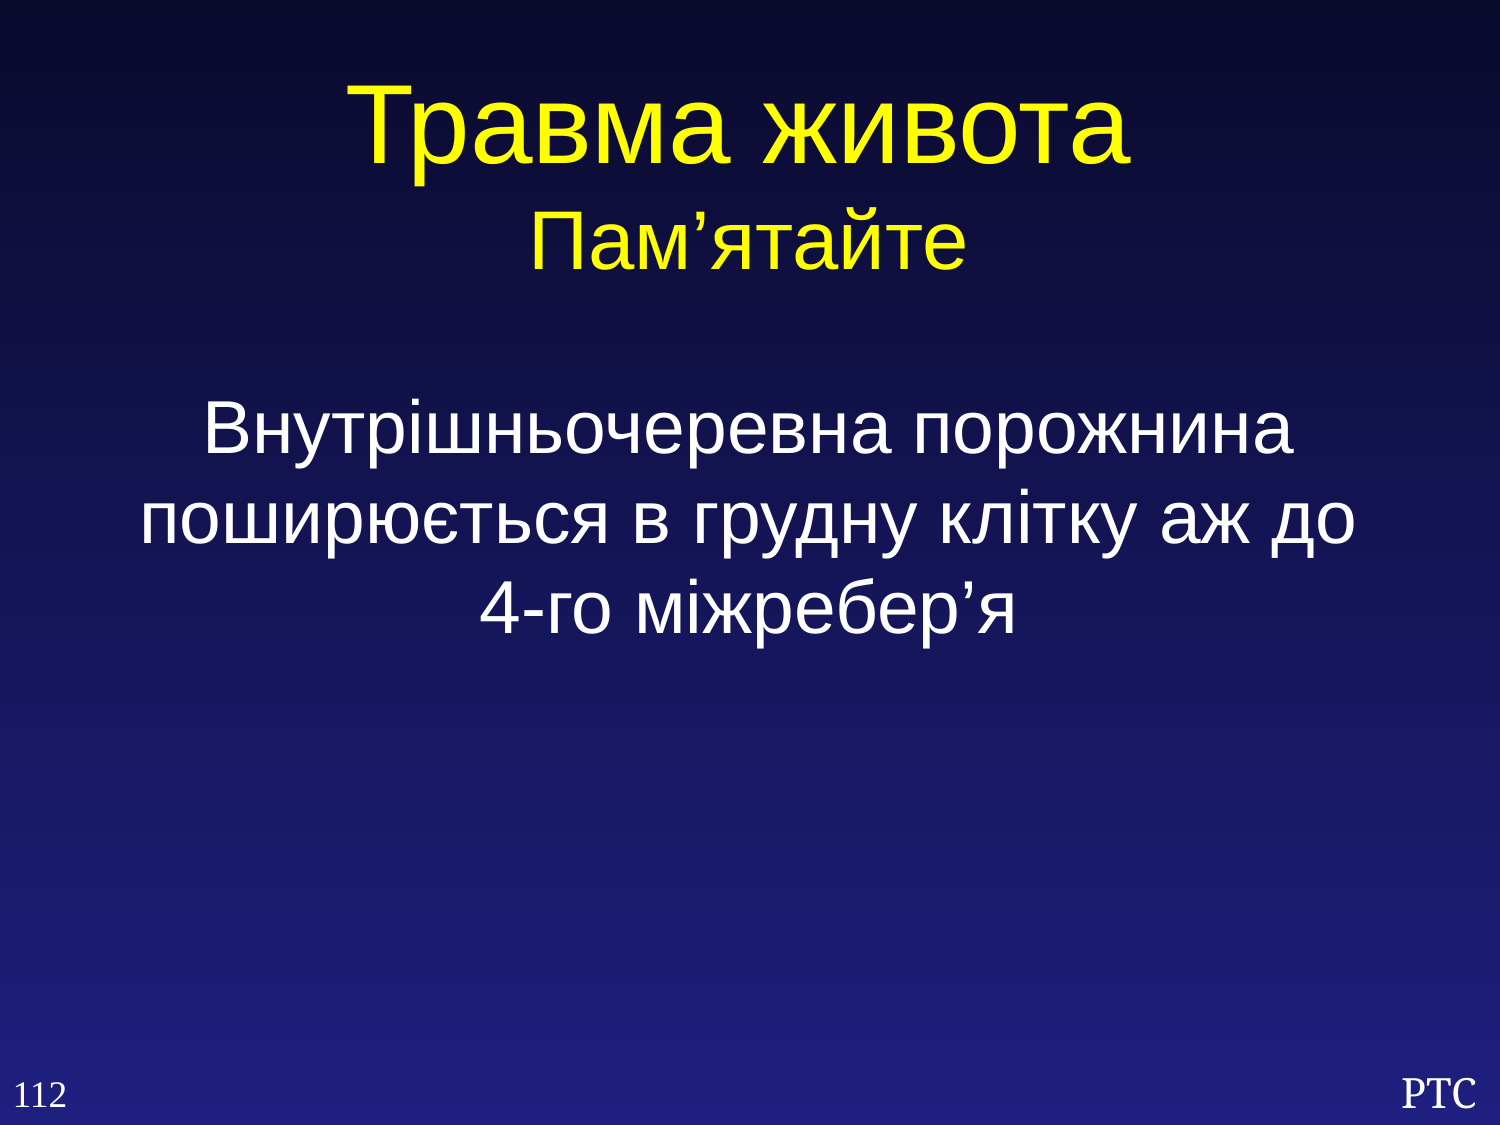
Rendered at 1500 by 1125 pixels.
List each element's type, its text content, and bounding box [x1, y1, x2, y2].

text_box Внутрішньочеревна порожнина поширюється в грудну клітку аж до 4-го міжребер’я [110, 370, 1387, 946]
text_box 112 [0, 1061, 83, 1123]
text_box Травма живота Пам’ятайте [111, 75, 1387, 263]
